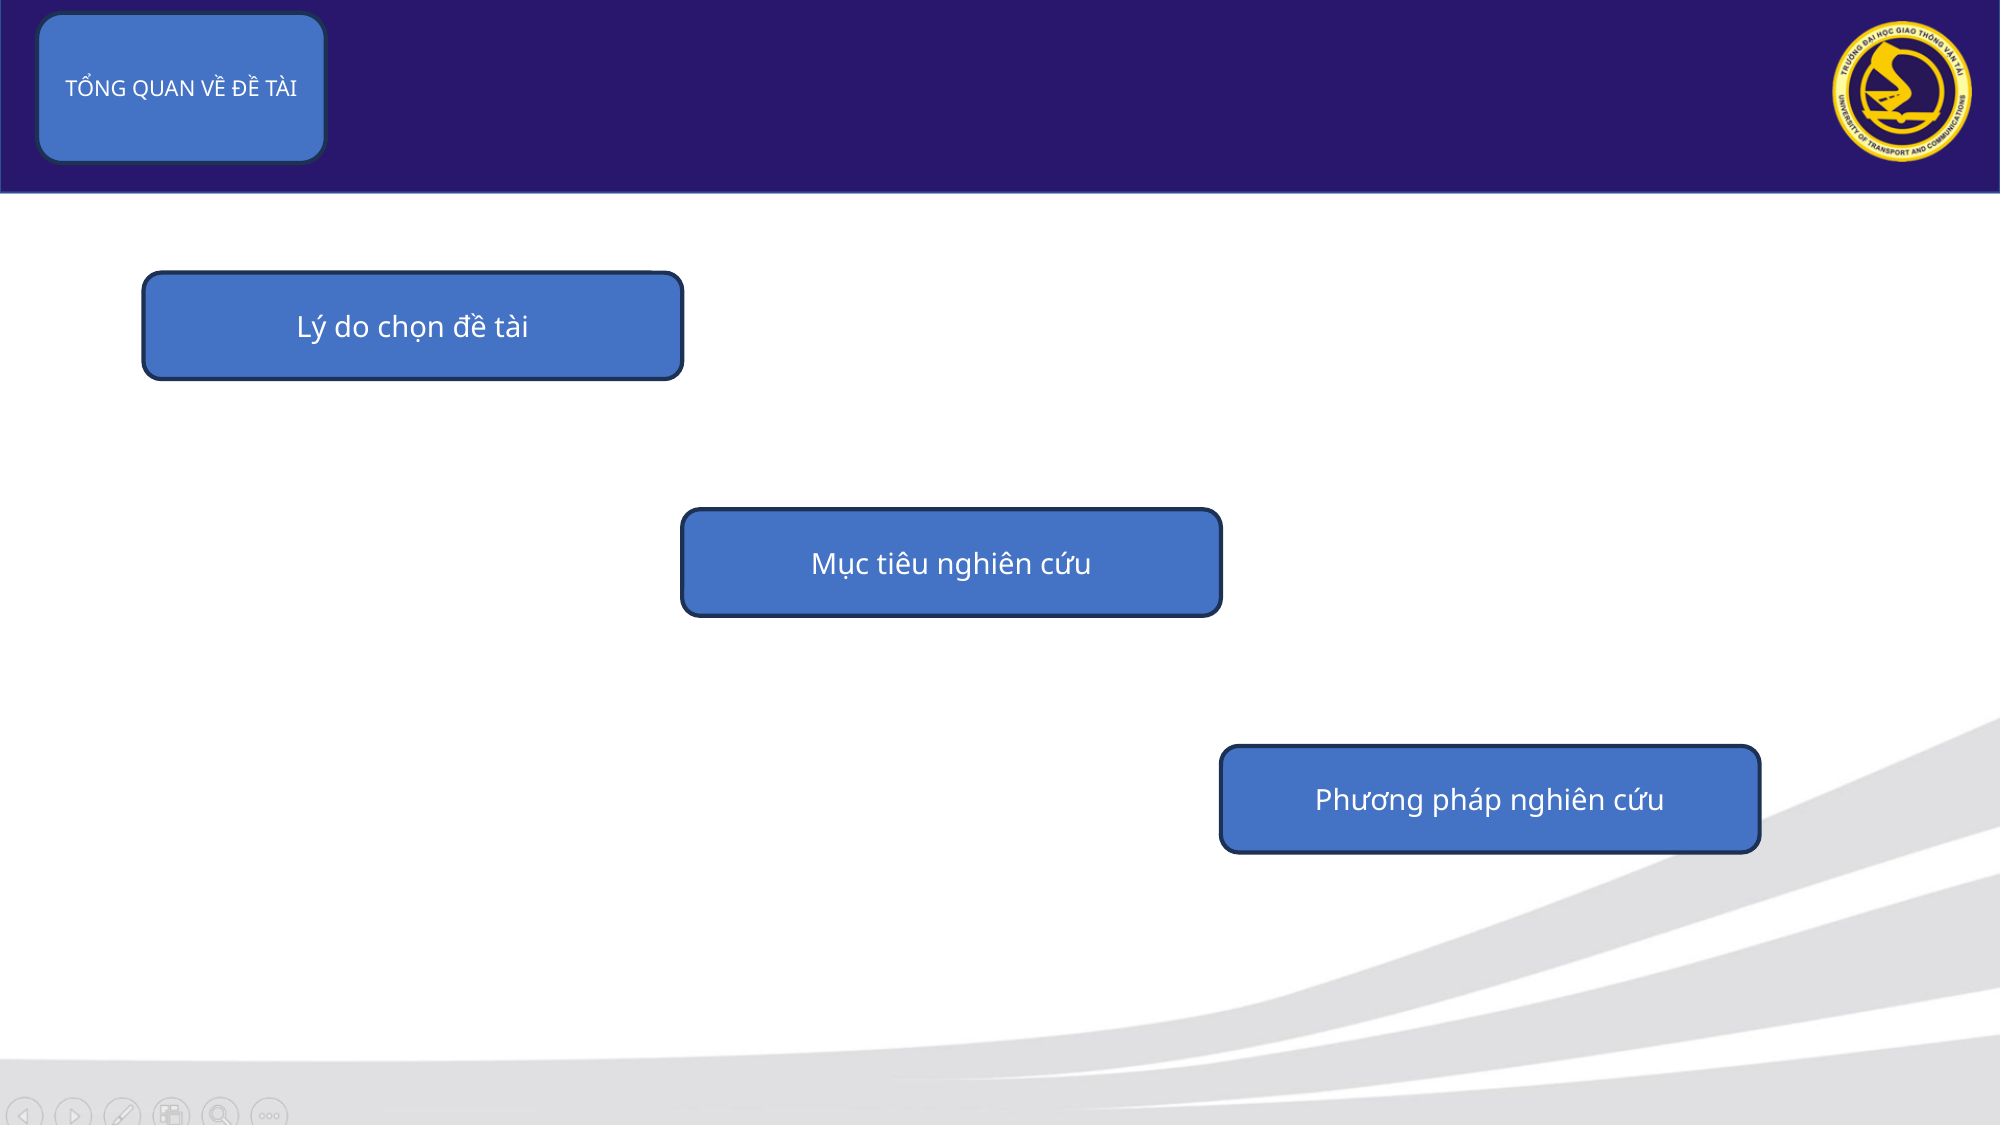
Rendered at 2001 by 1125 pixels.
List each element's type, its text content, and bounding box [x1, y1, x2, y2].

text_box Mục tiêu nghiên cứu [680, 507, 1224, 618]
text_box Lý do chọn đề tài [141, 270, 685, 382]
picture [0, 0, 2000, 1125]
text_box TỔNG QUAN VỀ ĐỀ TÀI [34, 10, 328, 166]
text_box Phương pháp nghiên cứu [1218, 743, 1762, 855]
